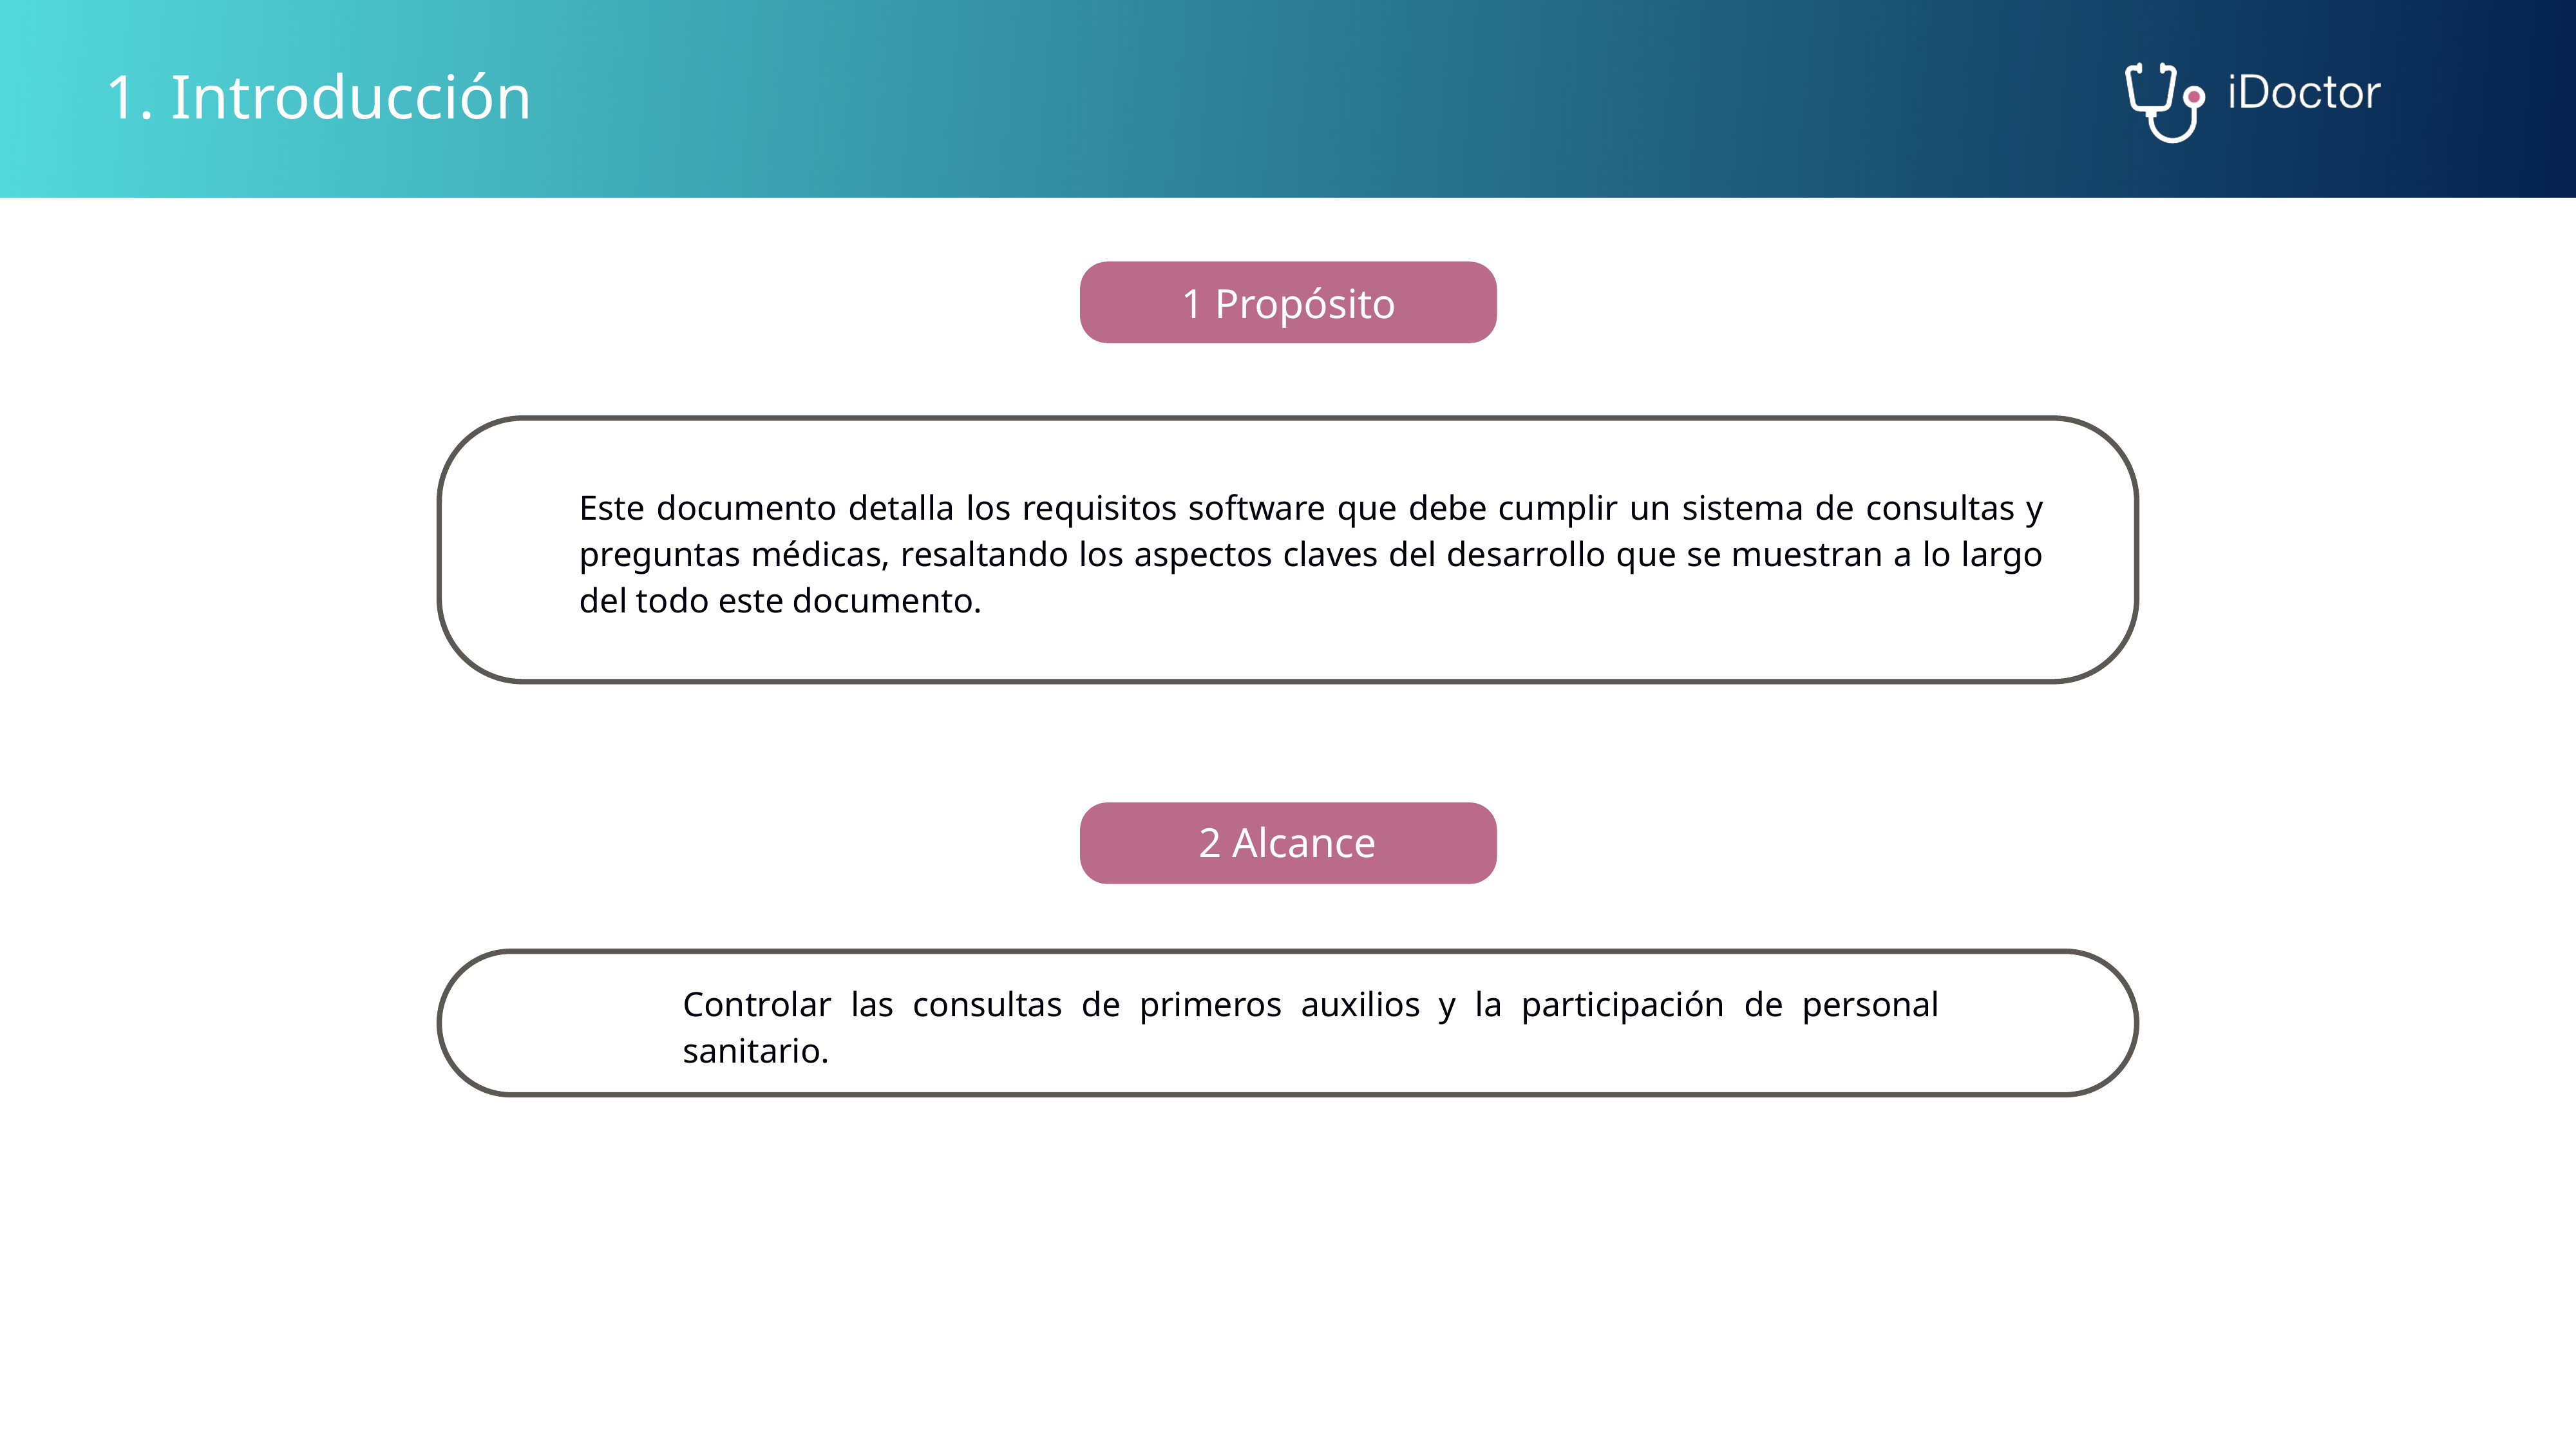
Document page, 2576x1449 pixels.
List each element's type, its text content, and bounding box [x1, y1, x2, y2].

picture [0, 0, 2576, 198]
text_box Este documento detalla los requisitos software que debe cumplir un sistema de consultas y preguntas médicas, resaltando los aspectos claves del desarrollo que se muestran a lo largo del todo este documento. [526, 475, 2050, 625]
text_box [439, 951, 2137, 1095]
text_box [1080, 802, 1497, 884]
text_box 2 Alcance [1193, 811, 1383, 871]
text_box Controlar las consultas de primeros auxilios y la participación de personal sanitario. [629, 971, 1947, 1075]
text_box 1 Propósito [1176, 272, 1403, 332]
text_box [439, 418, 2137, 682]
text_box [1080, 261, 1497, 343]
